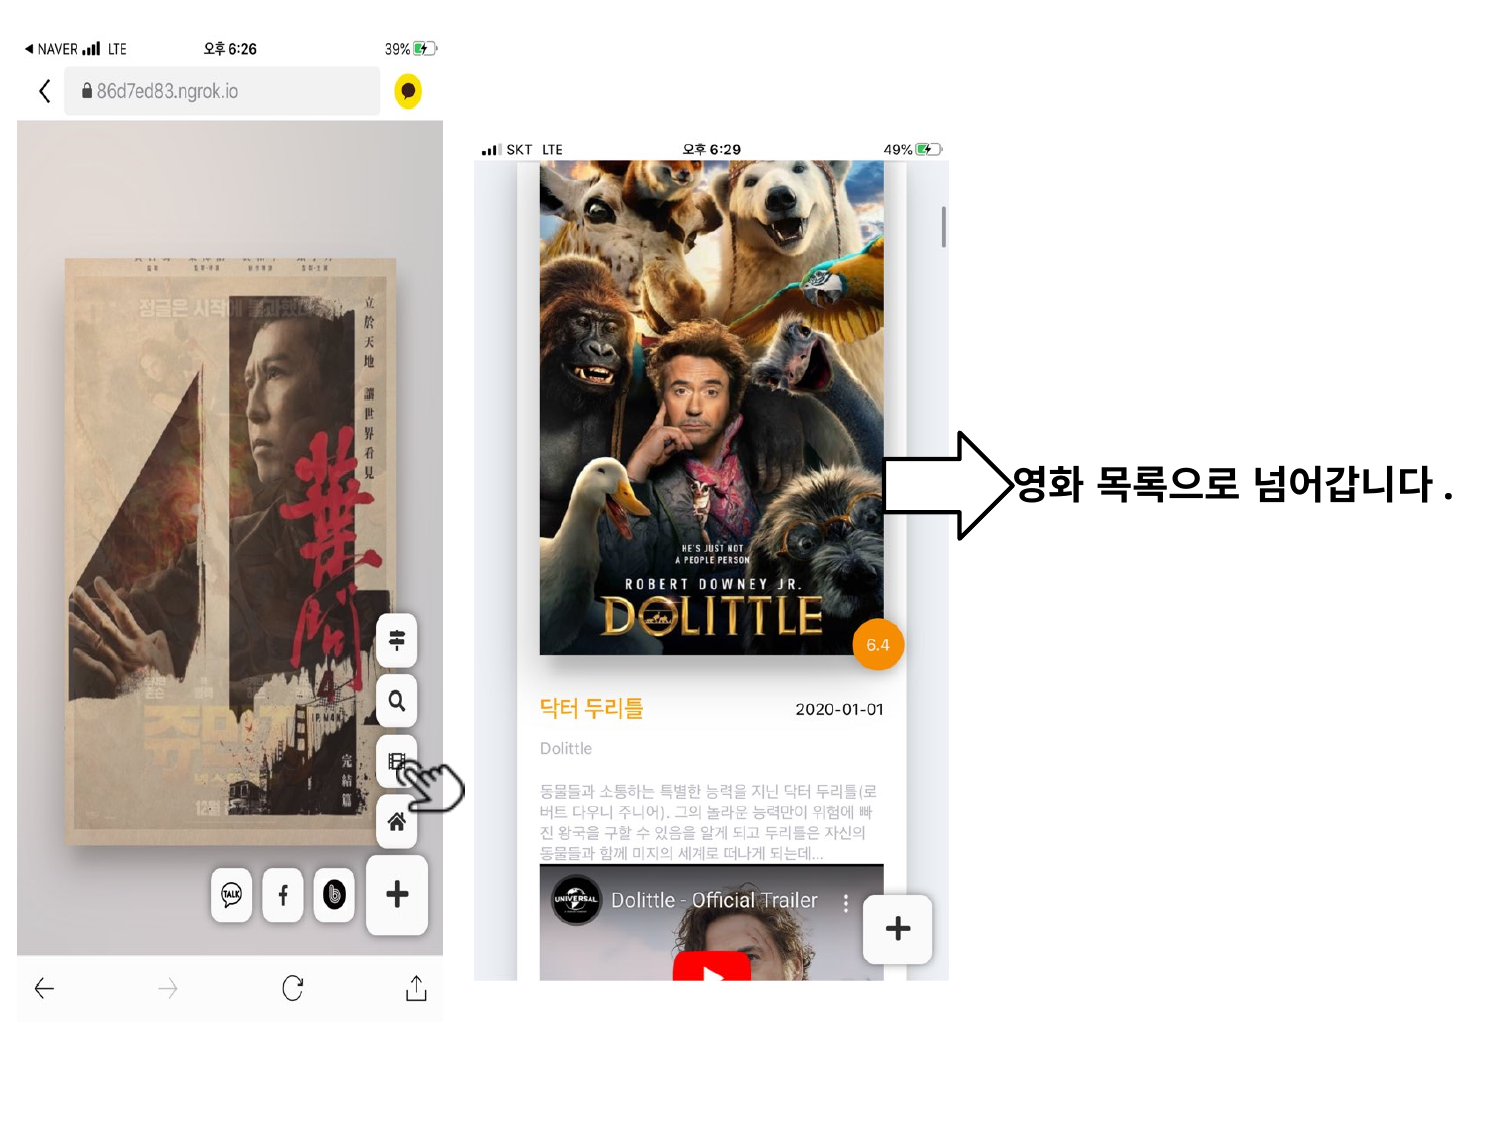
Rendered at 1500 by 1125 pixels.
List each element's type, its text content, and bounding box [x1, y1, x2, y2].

text_box [953, 430, 1015, 541]
picture [474, 137, 949, 981]
picture [17, 34, 465, 1023]
text_box 영화 목록으로 넘어갑니다. [998, 452, 1500, 516]
